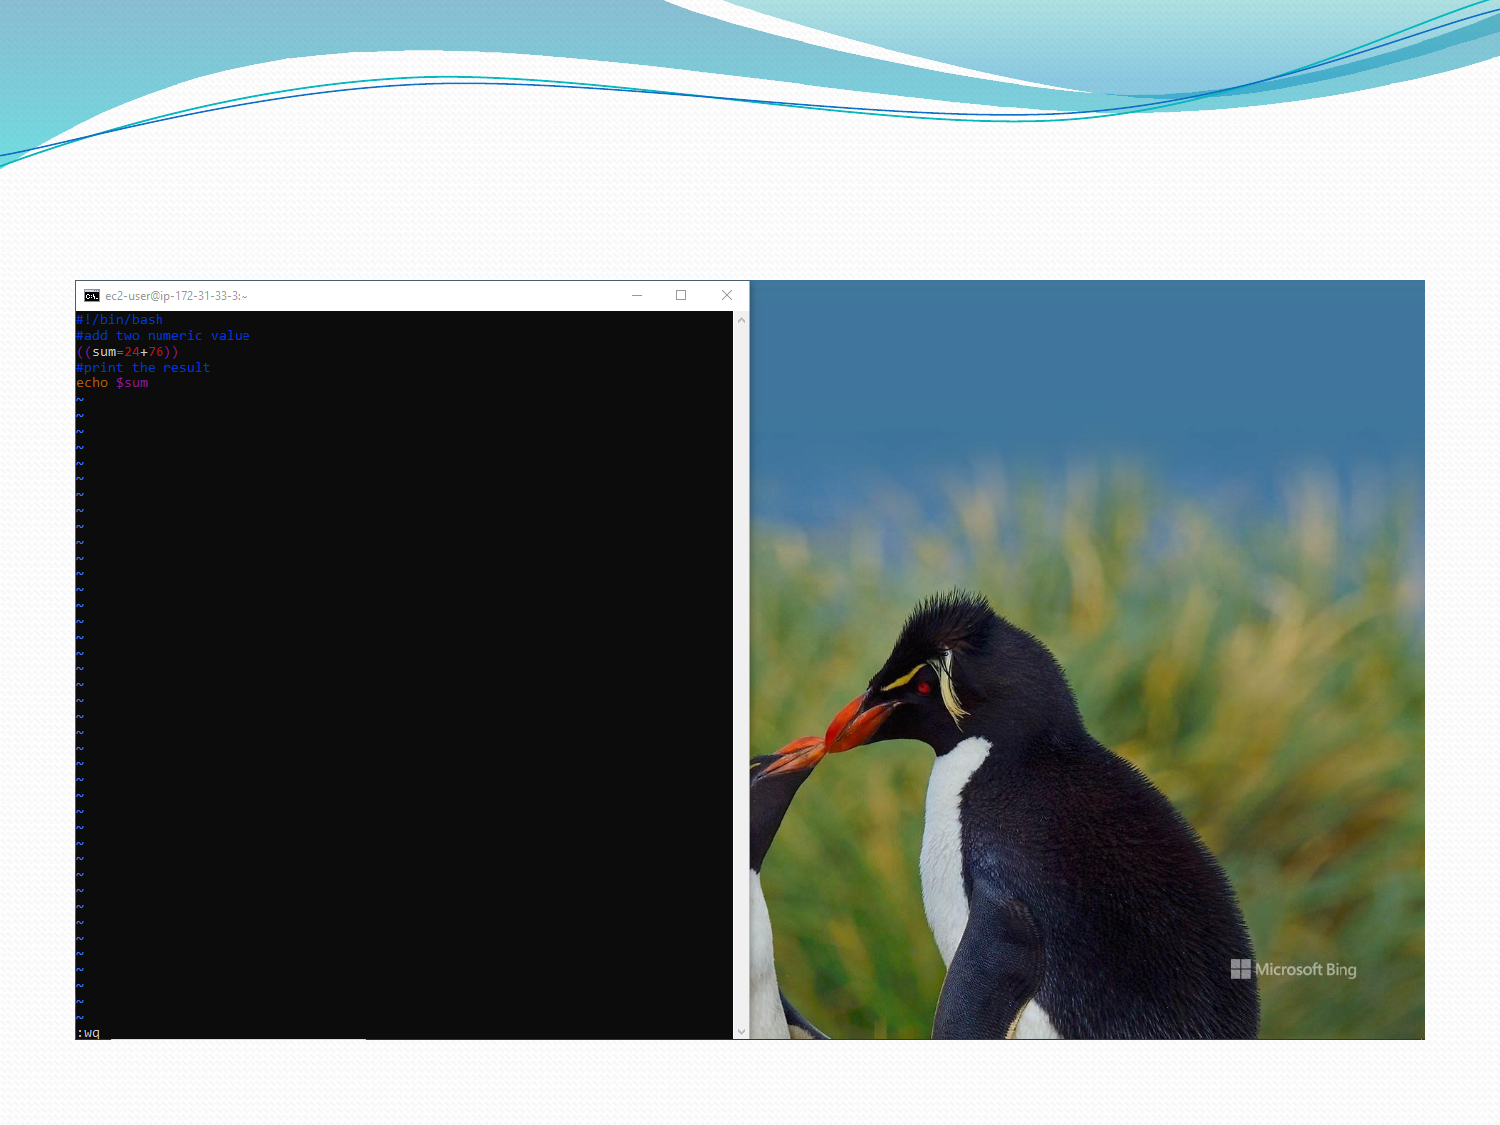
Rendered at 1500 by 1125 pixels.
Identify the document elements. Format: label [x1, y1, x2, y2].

picture [74, 280, 1426, 1040]
